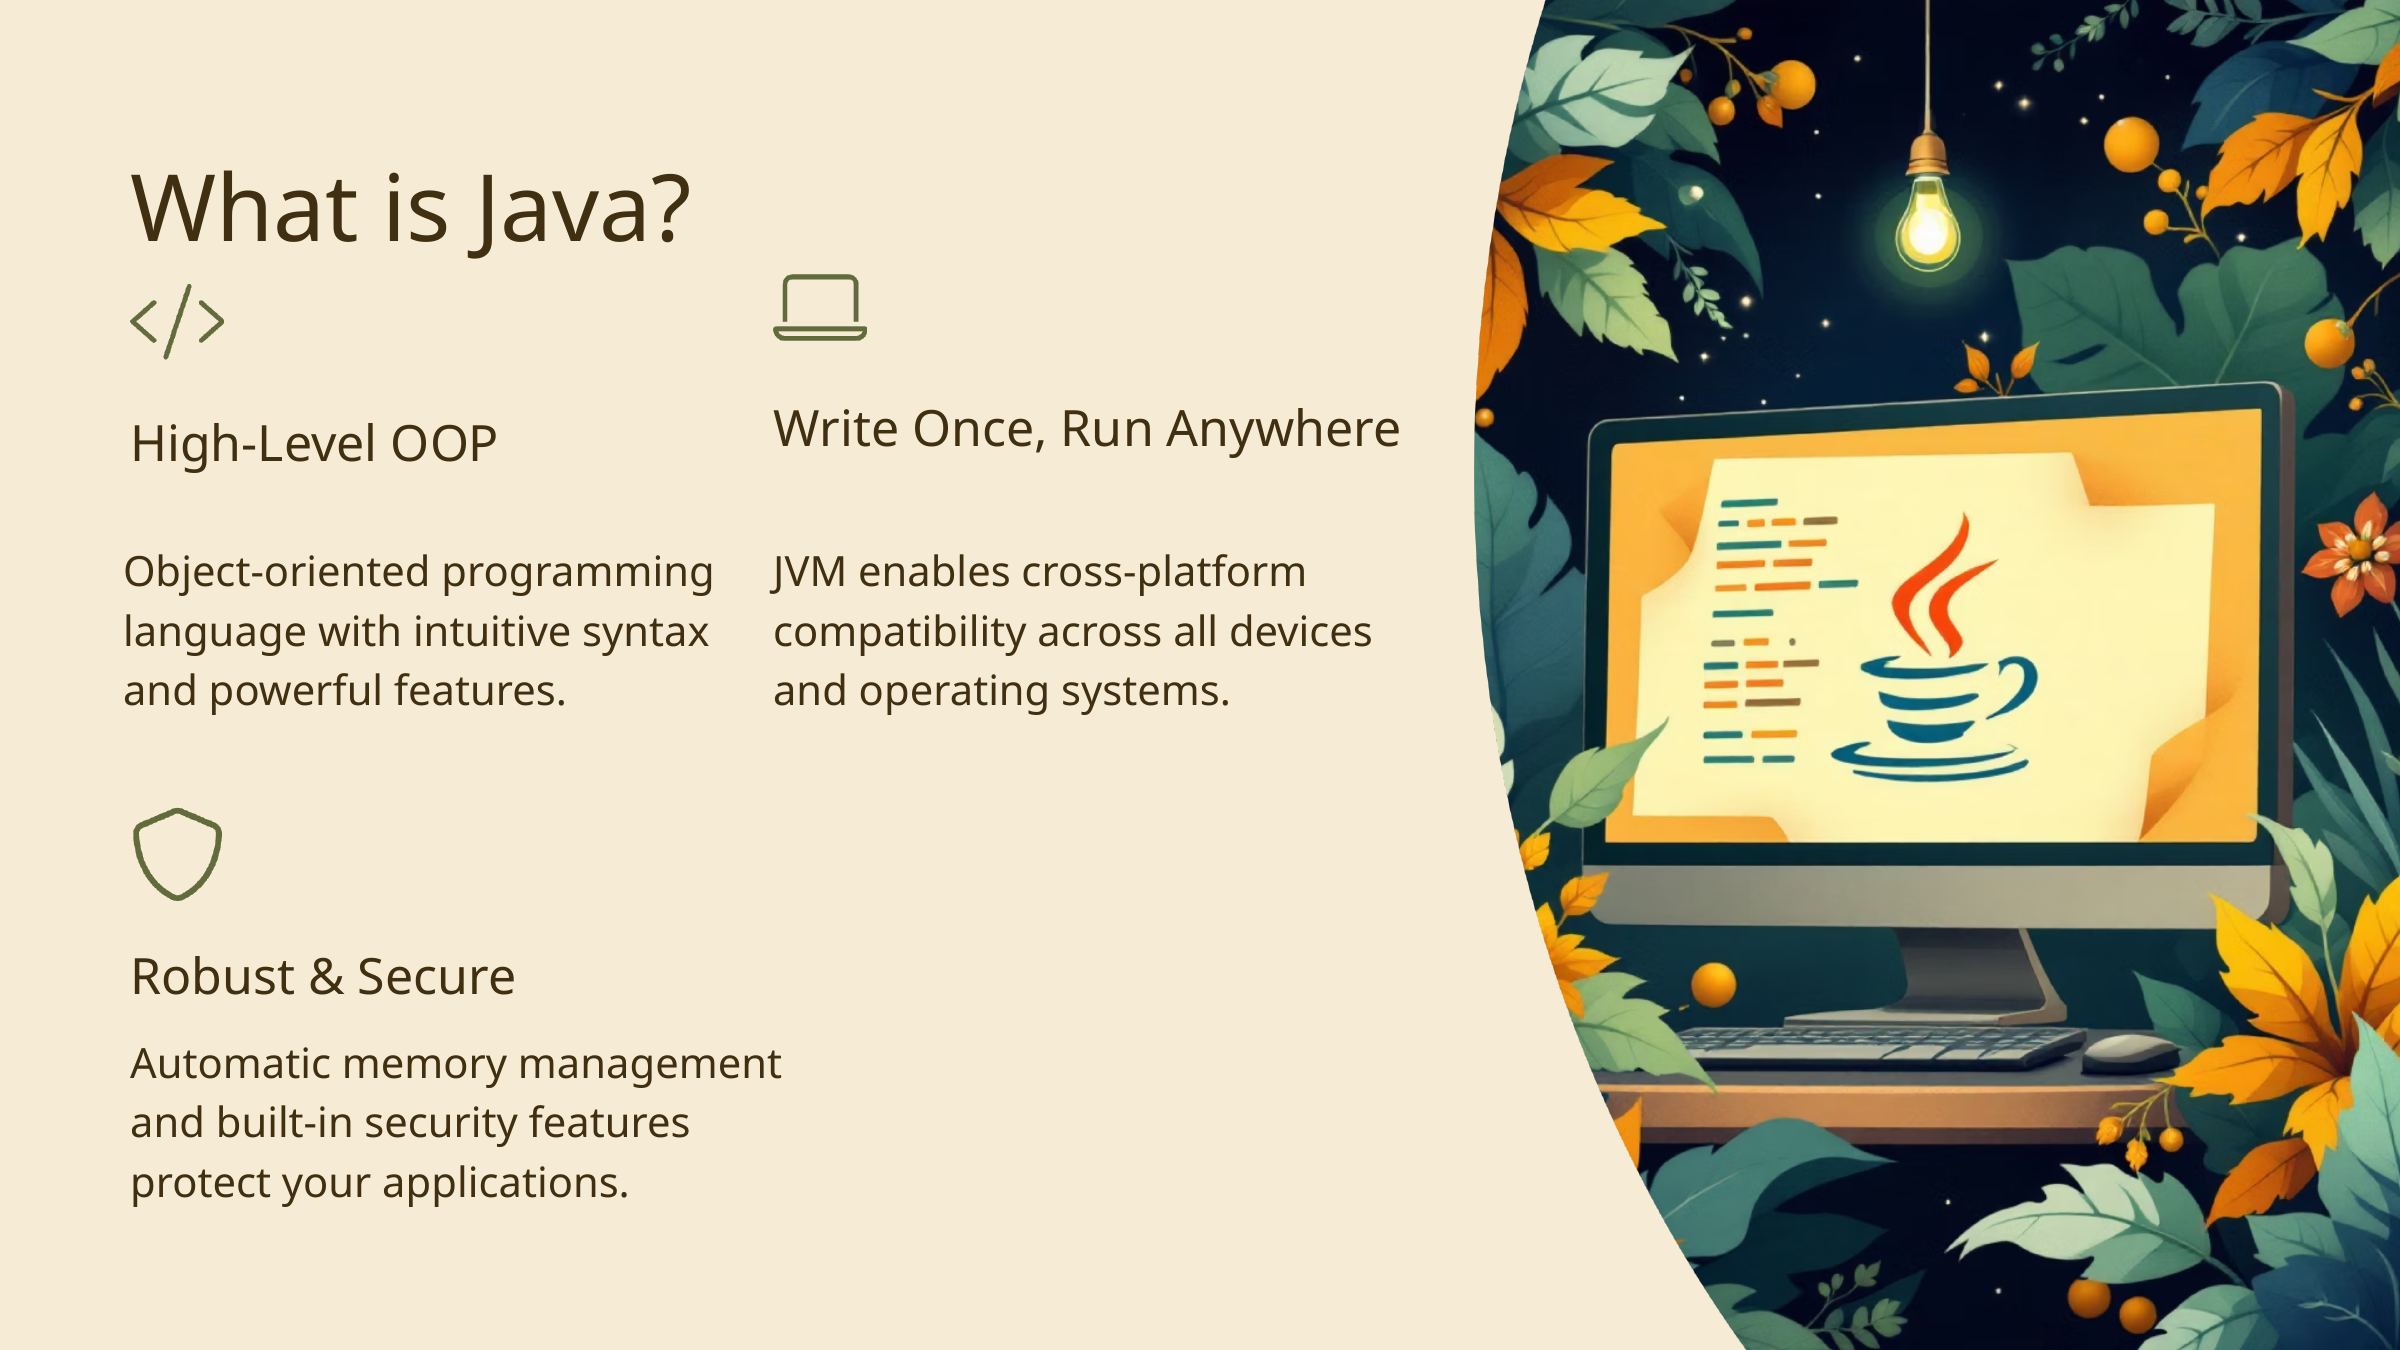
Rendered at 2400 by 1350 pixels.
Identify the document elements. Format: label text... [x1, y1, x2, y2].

text_box High-Level OOP [130, 413, 596, 472]
picture [130, 807, 224, 901]
picture [773, 260, 867, 354]
text_box Object-oriented programming language with intuitive syntax and powerful features. [123, 535, 720, 715]
picture [130, 274, 224, 368]
text_box What is Java? [130, 143, 1061, 261]
picture [1454, 0, 2400, 1350]
text_box Automatic memory management and built-in security features protect your applications. [130, 1027, 791, 1206]
text_box Robust & Secure [130, 947, 596, 1006]
text_box Write Once, Run Anywhere [773, 399, 1363, 458]
text_box JVM enables cross-platform compatibility across all devices and operating systems. [773, 535, 1434, 715]
